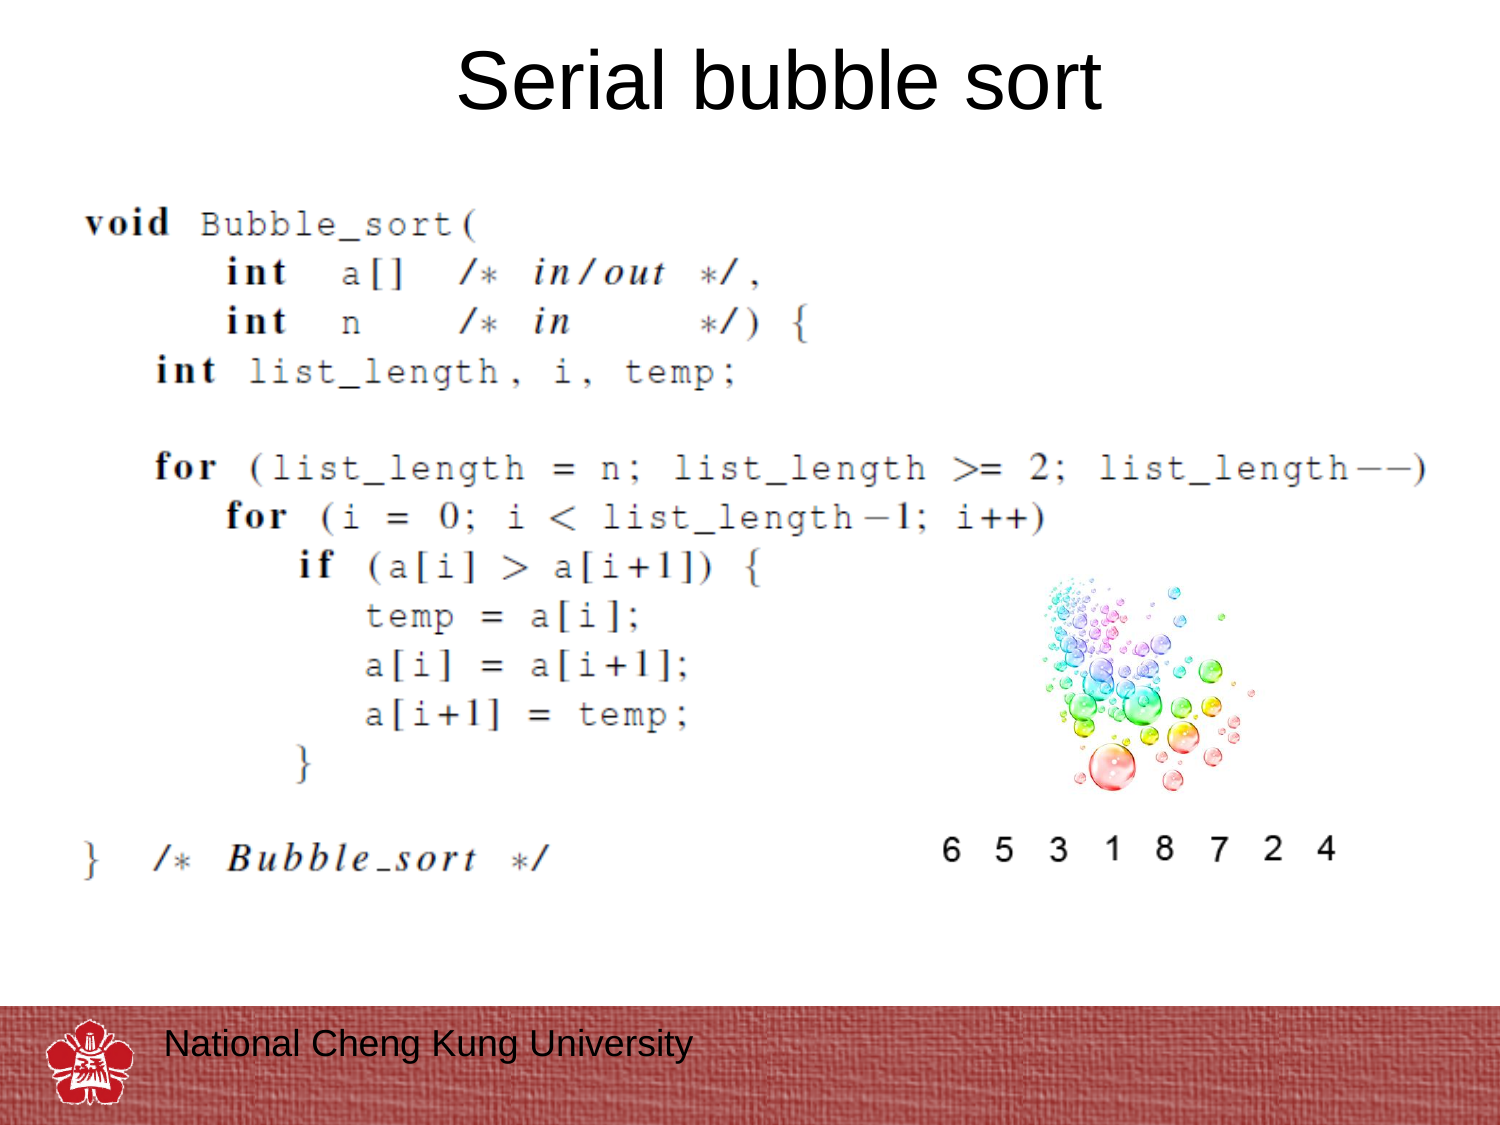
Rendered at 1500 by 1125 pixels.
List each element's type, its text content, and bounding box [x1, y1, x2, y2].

picture [77, 196, 1444, 1000]
title Serial bubble sort [100, 17, 1459, 135]
picture [29, 1006, 148, 1125]
